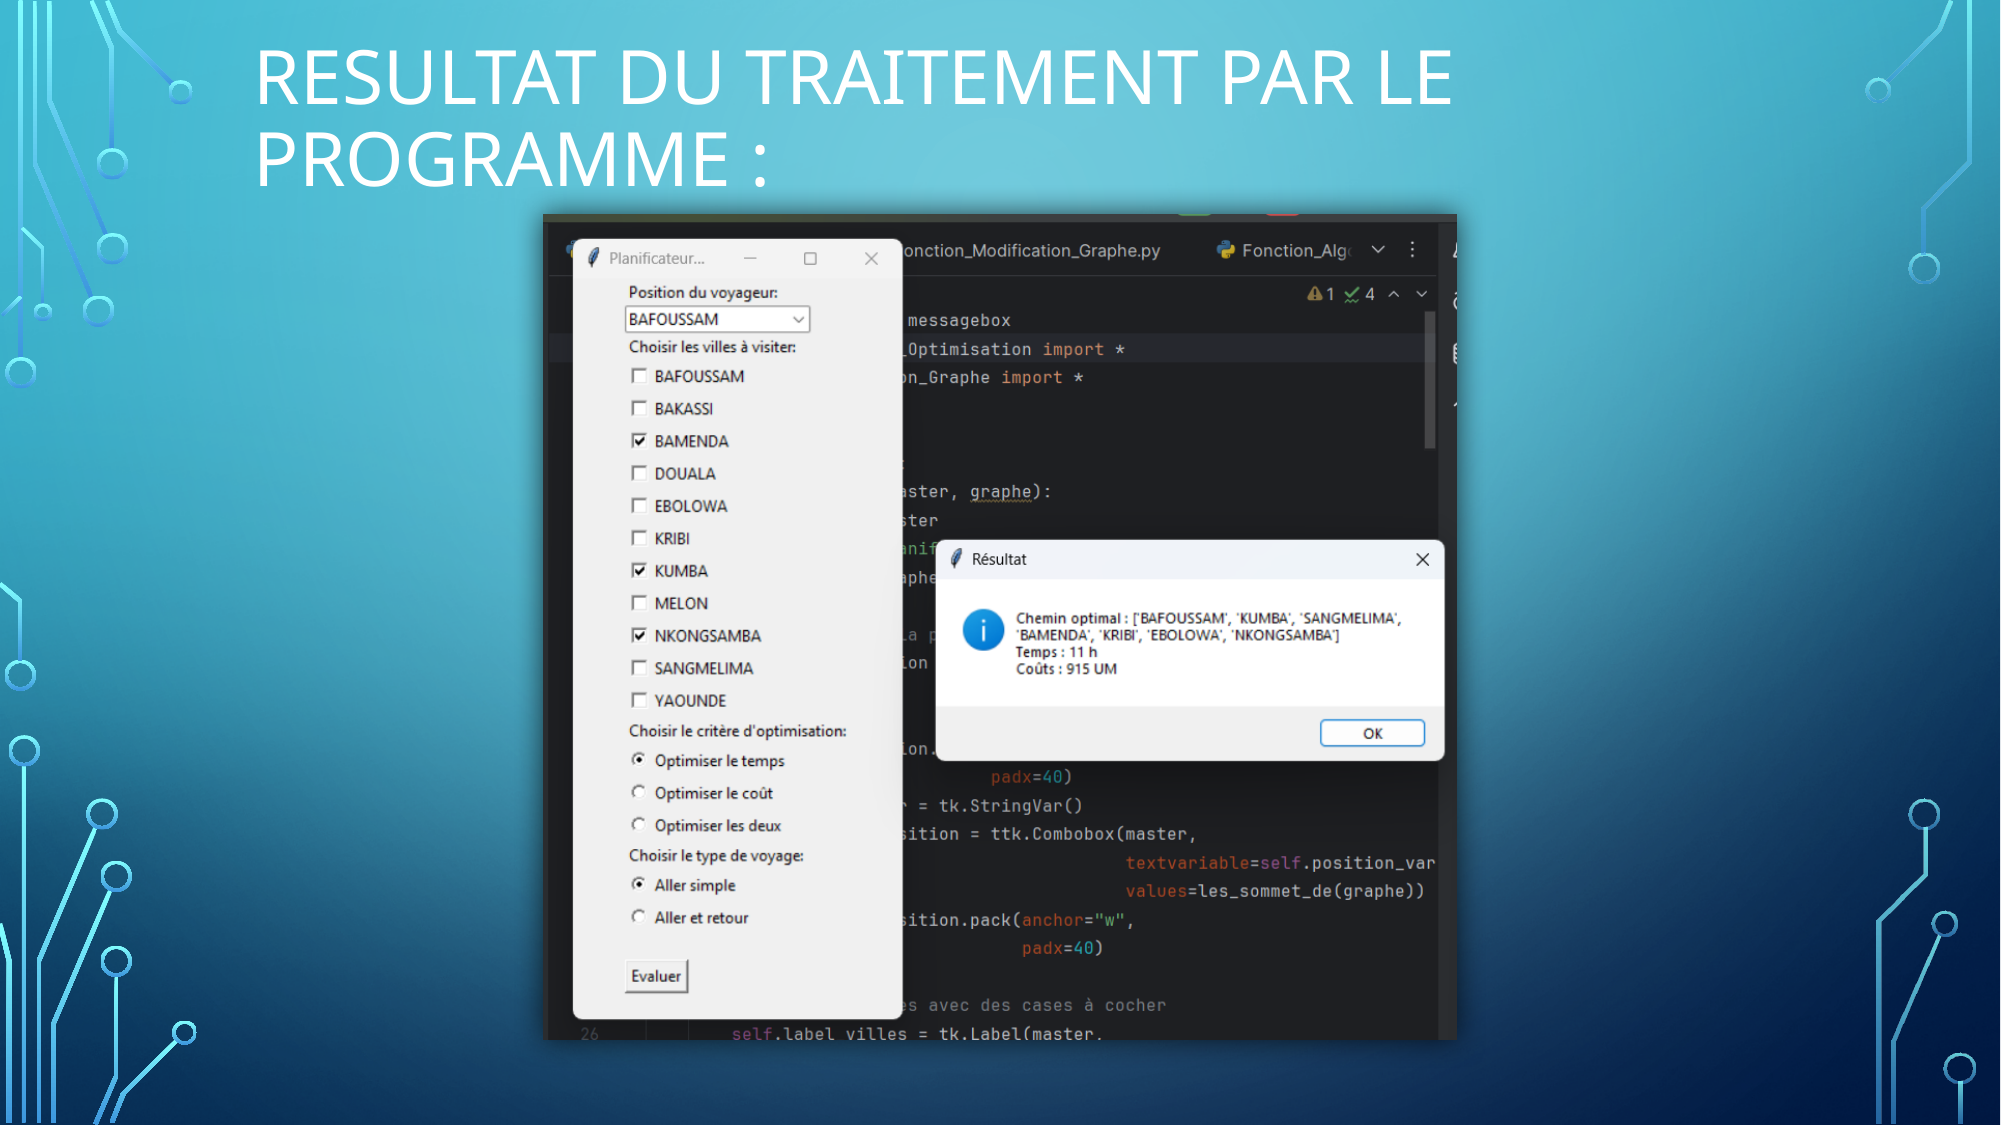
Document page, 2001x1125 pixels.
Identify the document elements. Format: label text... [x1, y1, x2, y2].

title RESULTAT DU TRAITEMENT PAR LE PROGRAMME : [238, 0, 1762, 243]
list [542, 214, 1457, 1040]
